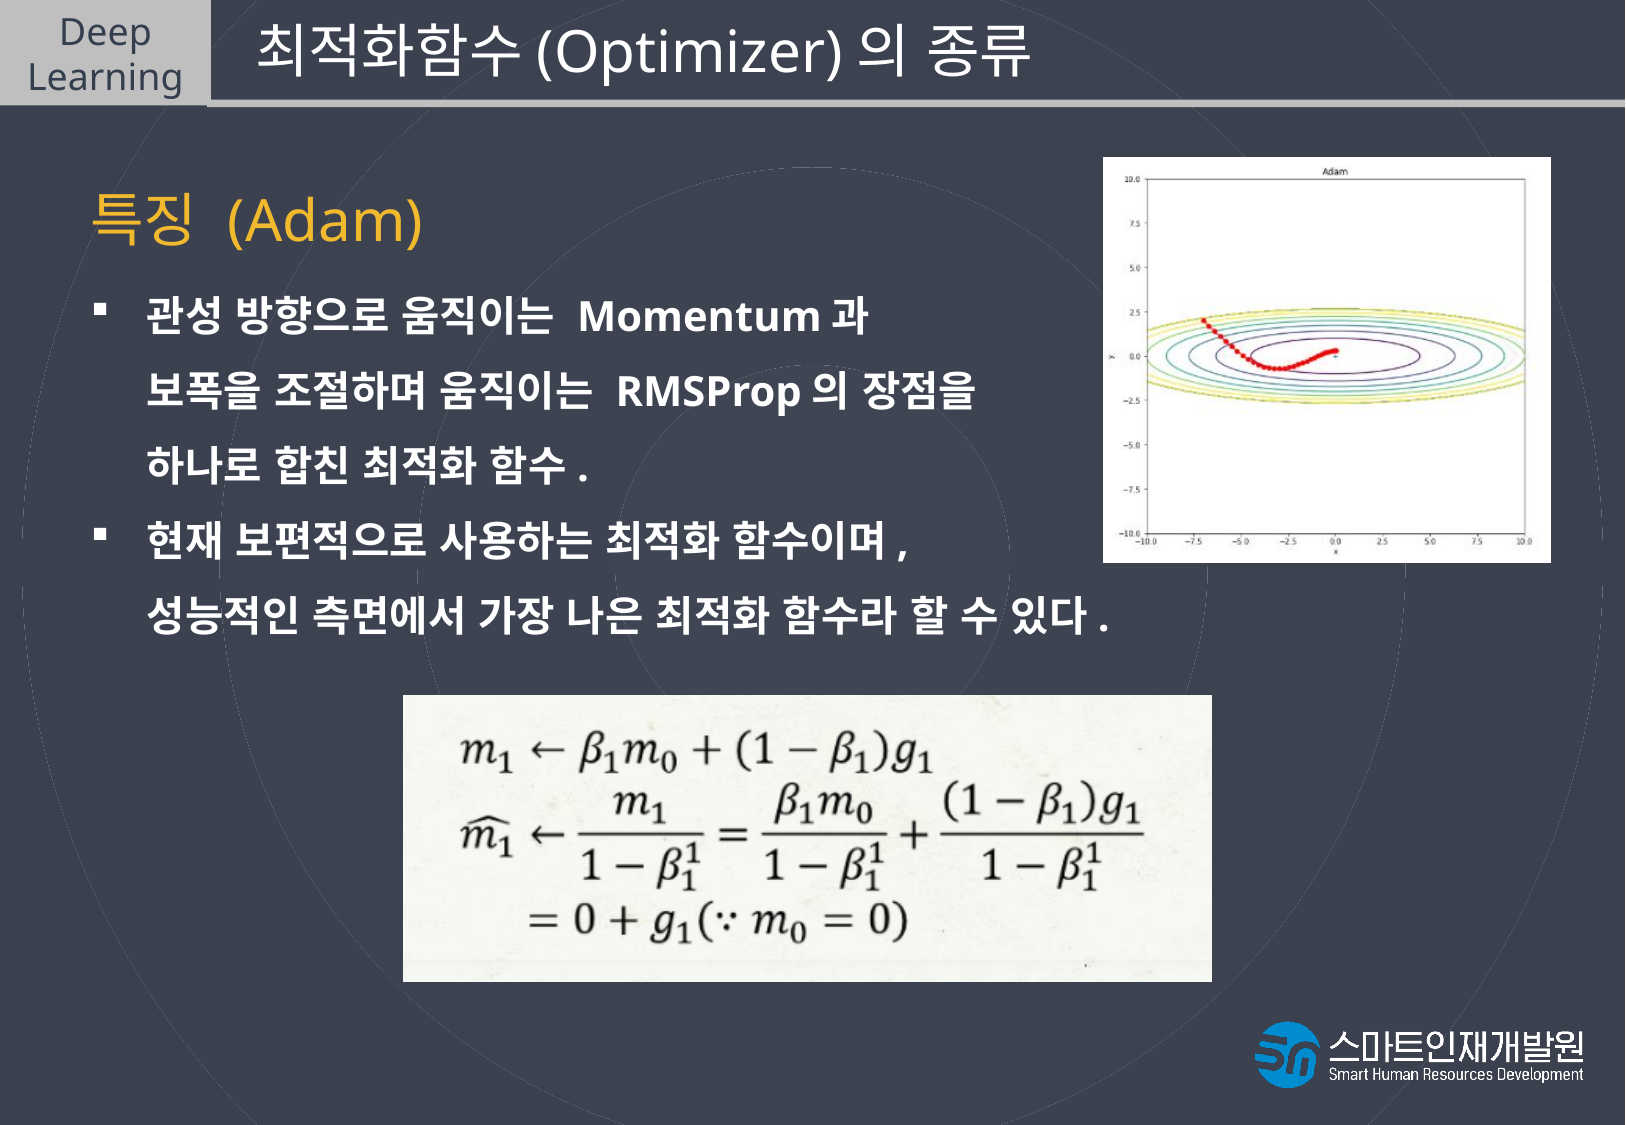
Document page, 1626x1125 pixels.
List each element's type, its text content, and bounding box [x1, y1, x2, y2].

picture [1239, 1007, 1600, 1102]
text_box Deep Learning [0, 0, 211, 106]
text_box [206, 99, 1625, 108]
picture [403, 695, 1212, 982]
picture [1103, 157, 1551, 563]
text_box 관성 방향으로 움직이는 Momentum과 보폭을 조절하며 움직이는 RMSProp의 장점을 하나로 합친 최적화 함수. 현재 보편적으로 사용하는 최적화 함수이며, 성능적인 측면에서 가장 나은 최적화 함수라 할 수 있다. [74, 256, 1436, 648]
text_box 특징 (Adam) [74, 175, 696, 256]
text_box 최적화함수(Optimizer)의 종류 [212, 6, 1625, 93]
